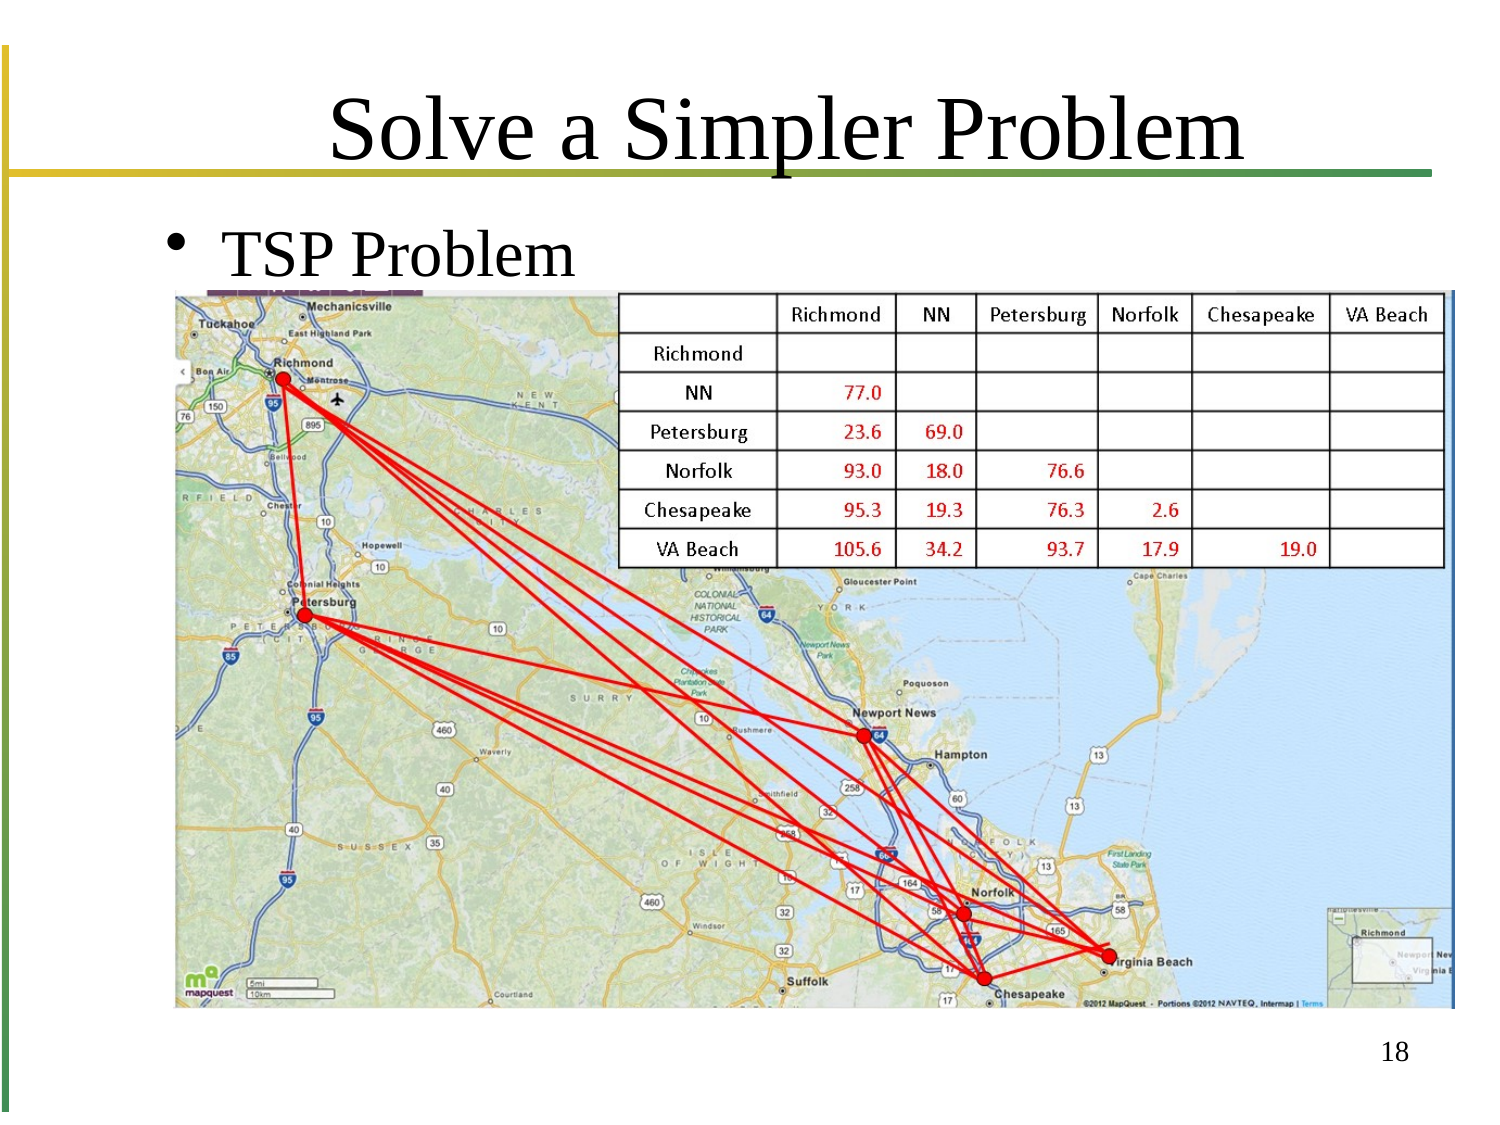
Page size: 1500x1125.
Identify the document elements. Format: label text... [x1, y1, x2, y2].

slide_number 18 [1048, 1024, 1426, 1103]
title Solve a Simpler Problem [150, 45, 1425, 200]
picture [173, 290, 1455, 1010]
list TSP Problem [150, 202, 1425, 970]
